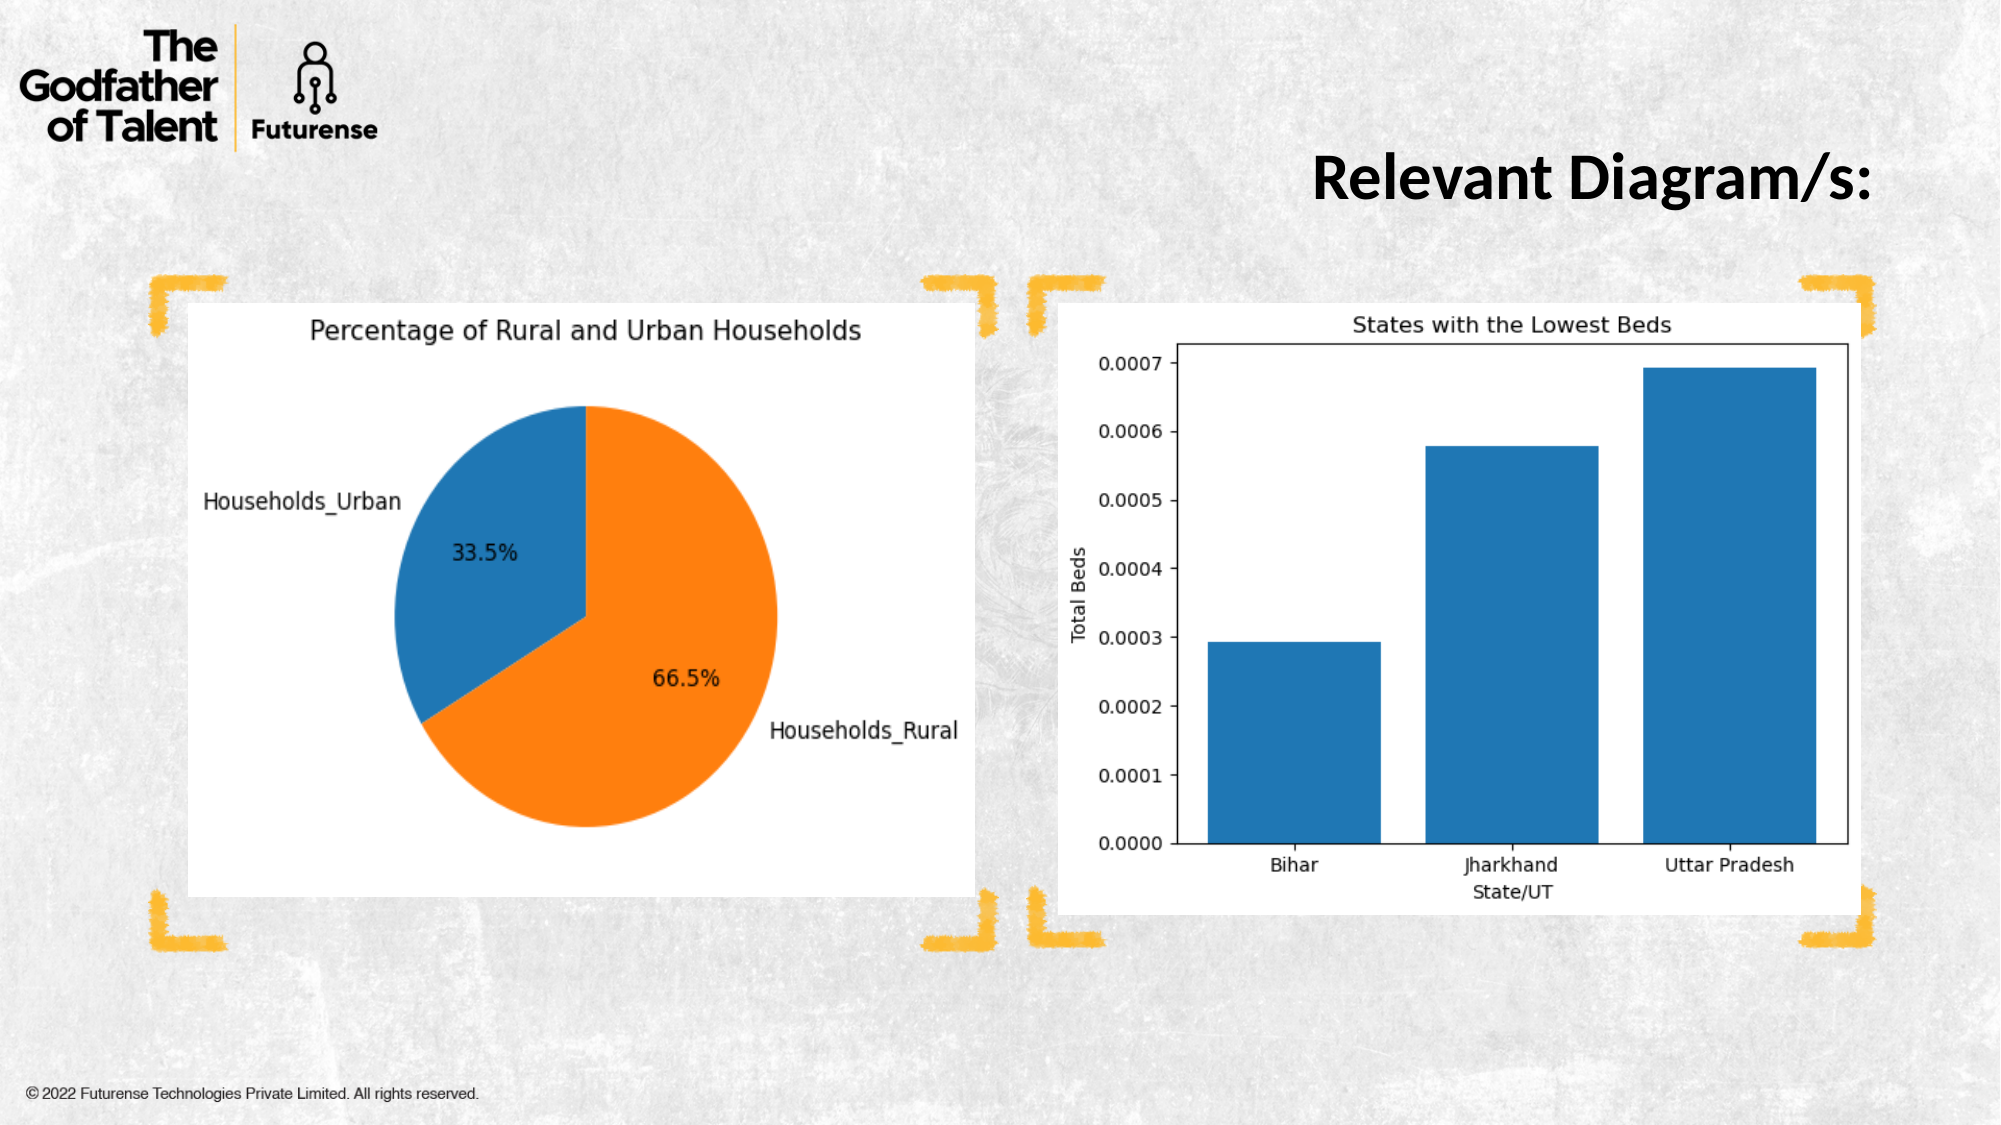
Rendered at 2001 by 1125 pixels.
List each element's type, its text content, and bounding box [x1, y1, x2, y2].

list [1058, 303, 1861, 915]
picture [0, 0, 2001, 1125]
text_box Relevant Diagram/s: [1297, 119, 1904, 221]
